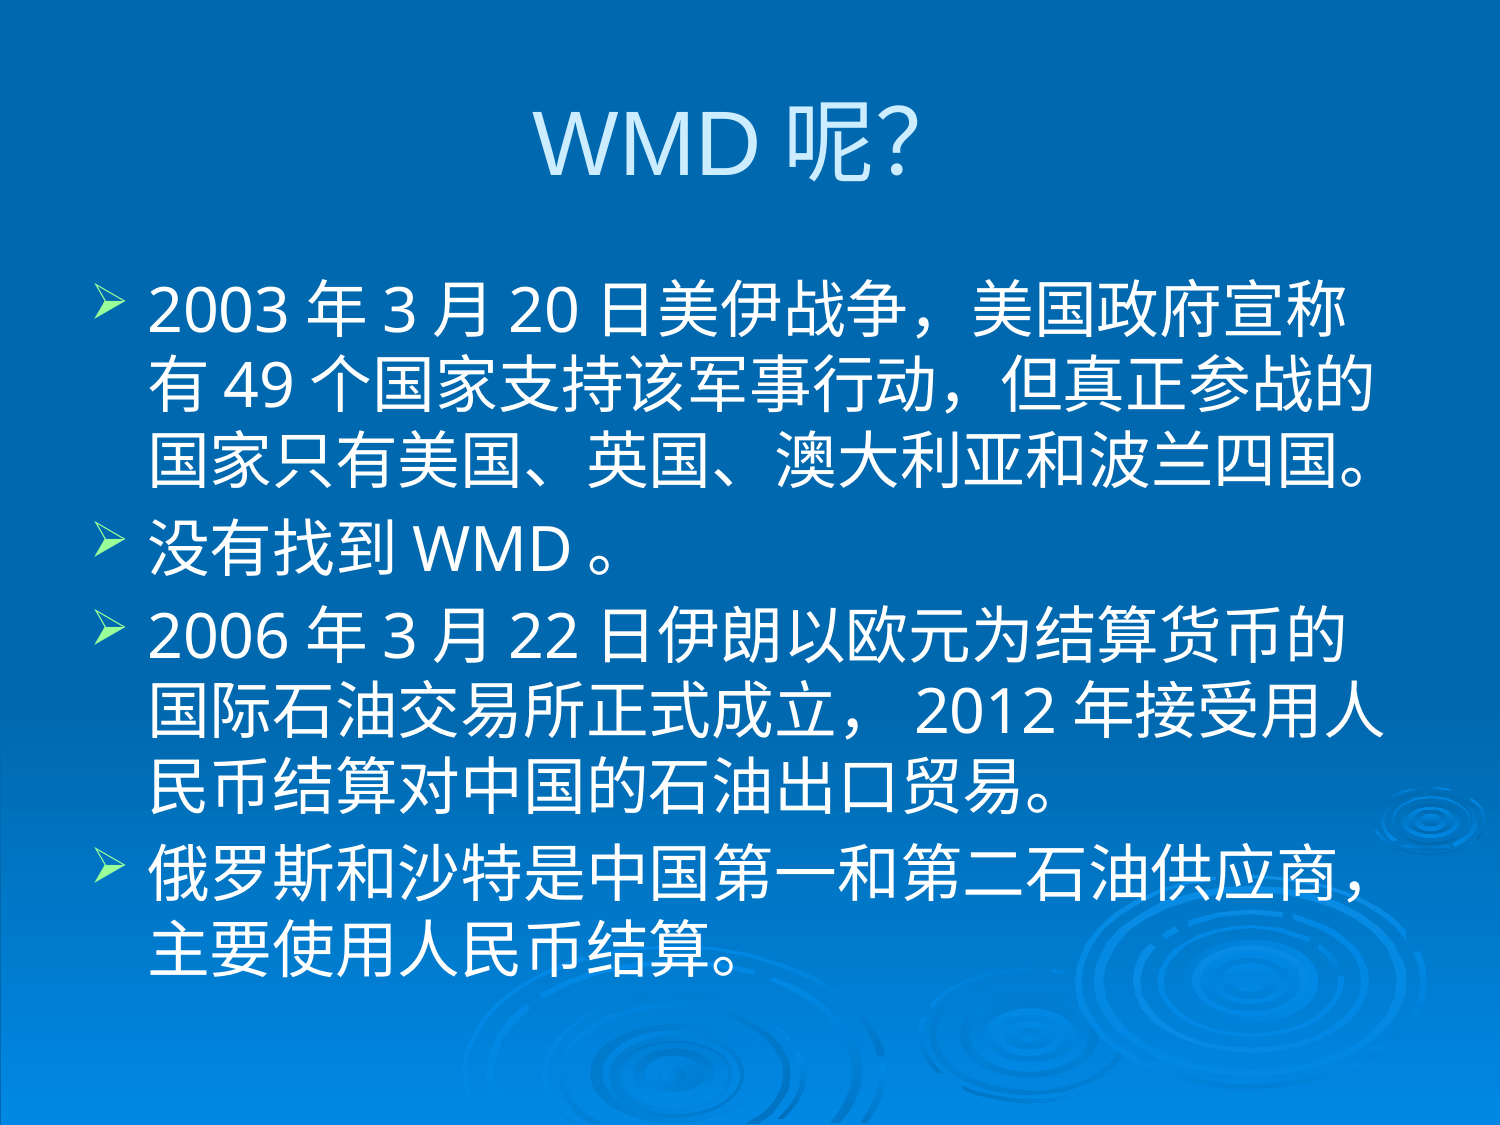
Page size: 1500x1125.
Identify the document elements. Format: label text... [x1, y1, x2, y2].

list 2003年3月20日美伊战争，美国政府宣称有49个国家支持该军事行动，但真正参战的国家只有美国、英国、澳大利亚和波兰四国。 没有找到WMD。 2006年3月22日伊朗以欧元为结算货币的国际石油交易所正式成立，2012年接受用人民币结算对中国的石油出口贸易。 俄罗斯和沙特是中国第一和第二石油供应商，主要使用人民币结算。 [74, 262, 1426, 1006]
title WMD呢？ [74, 45, 1426, 233]
